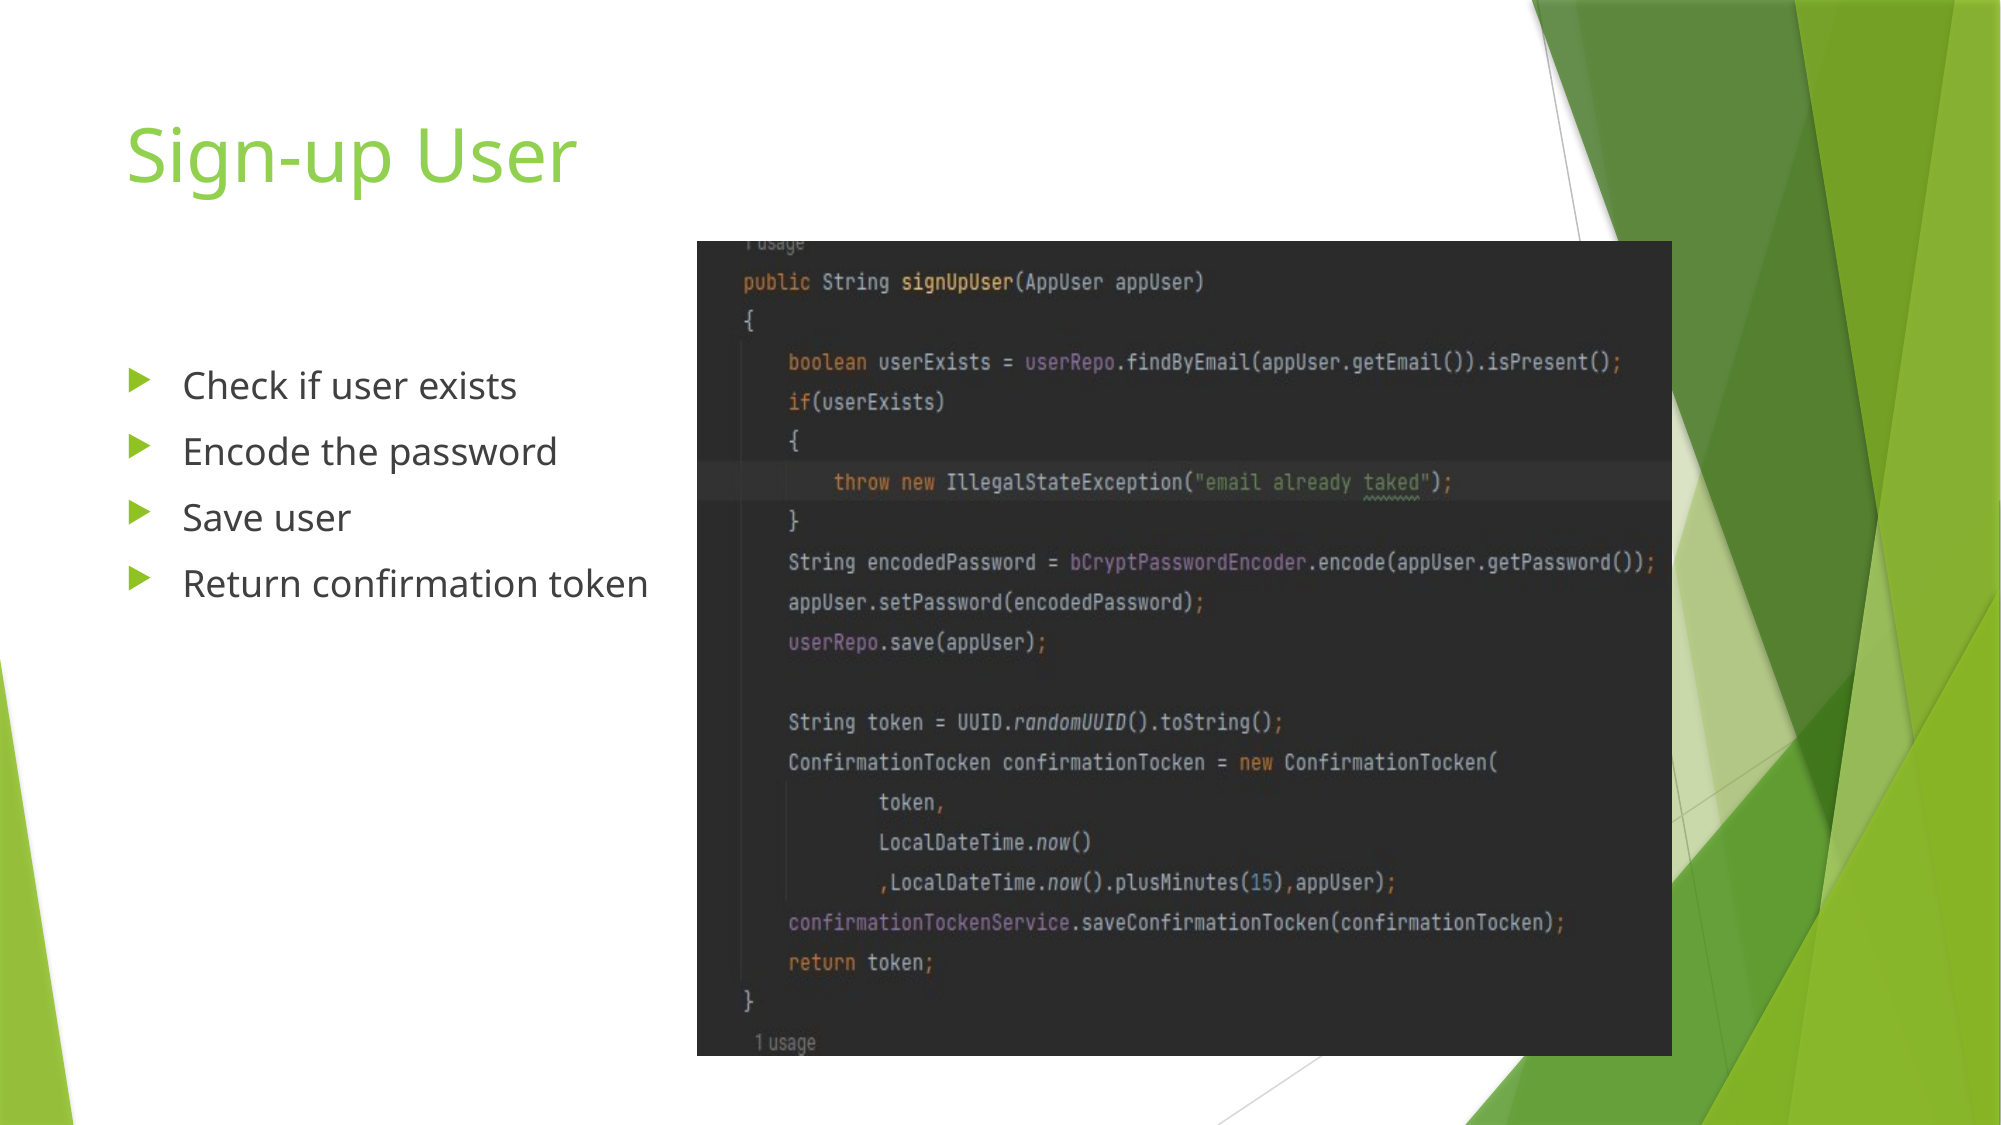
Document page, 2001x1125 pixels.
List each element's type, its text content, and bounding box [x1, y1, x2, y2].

list Check if user exists Encode the password Save user Return confirmation token [111, 354, 691, 992]
title Sign-up User [111, 99, 1522, 317]
picture [696, 241, 1672, 1057]
